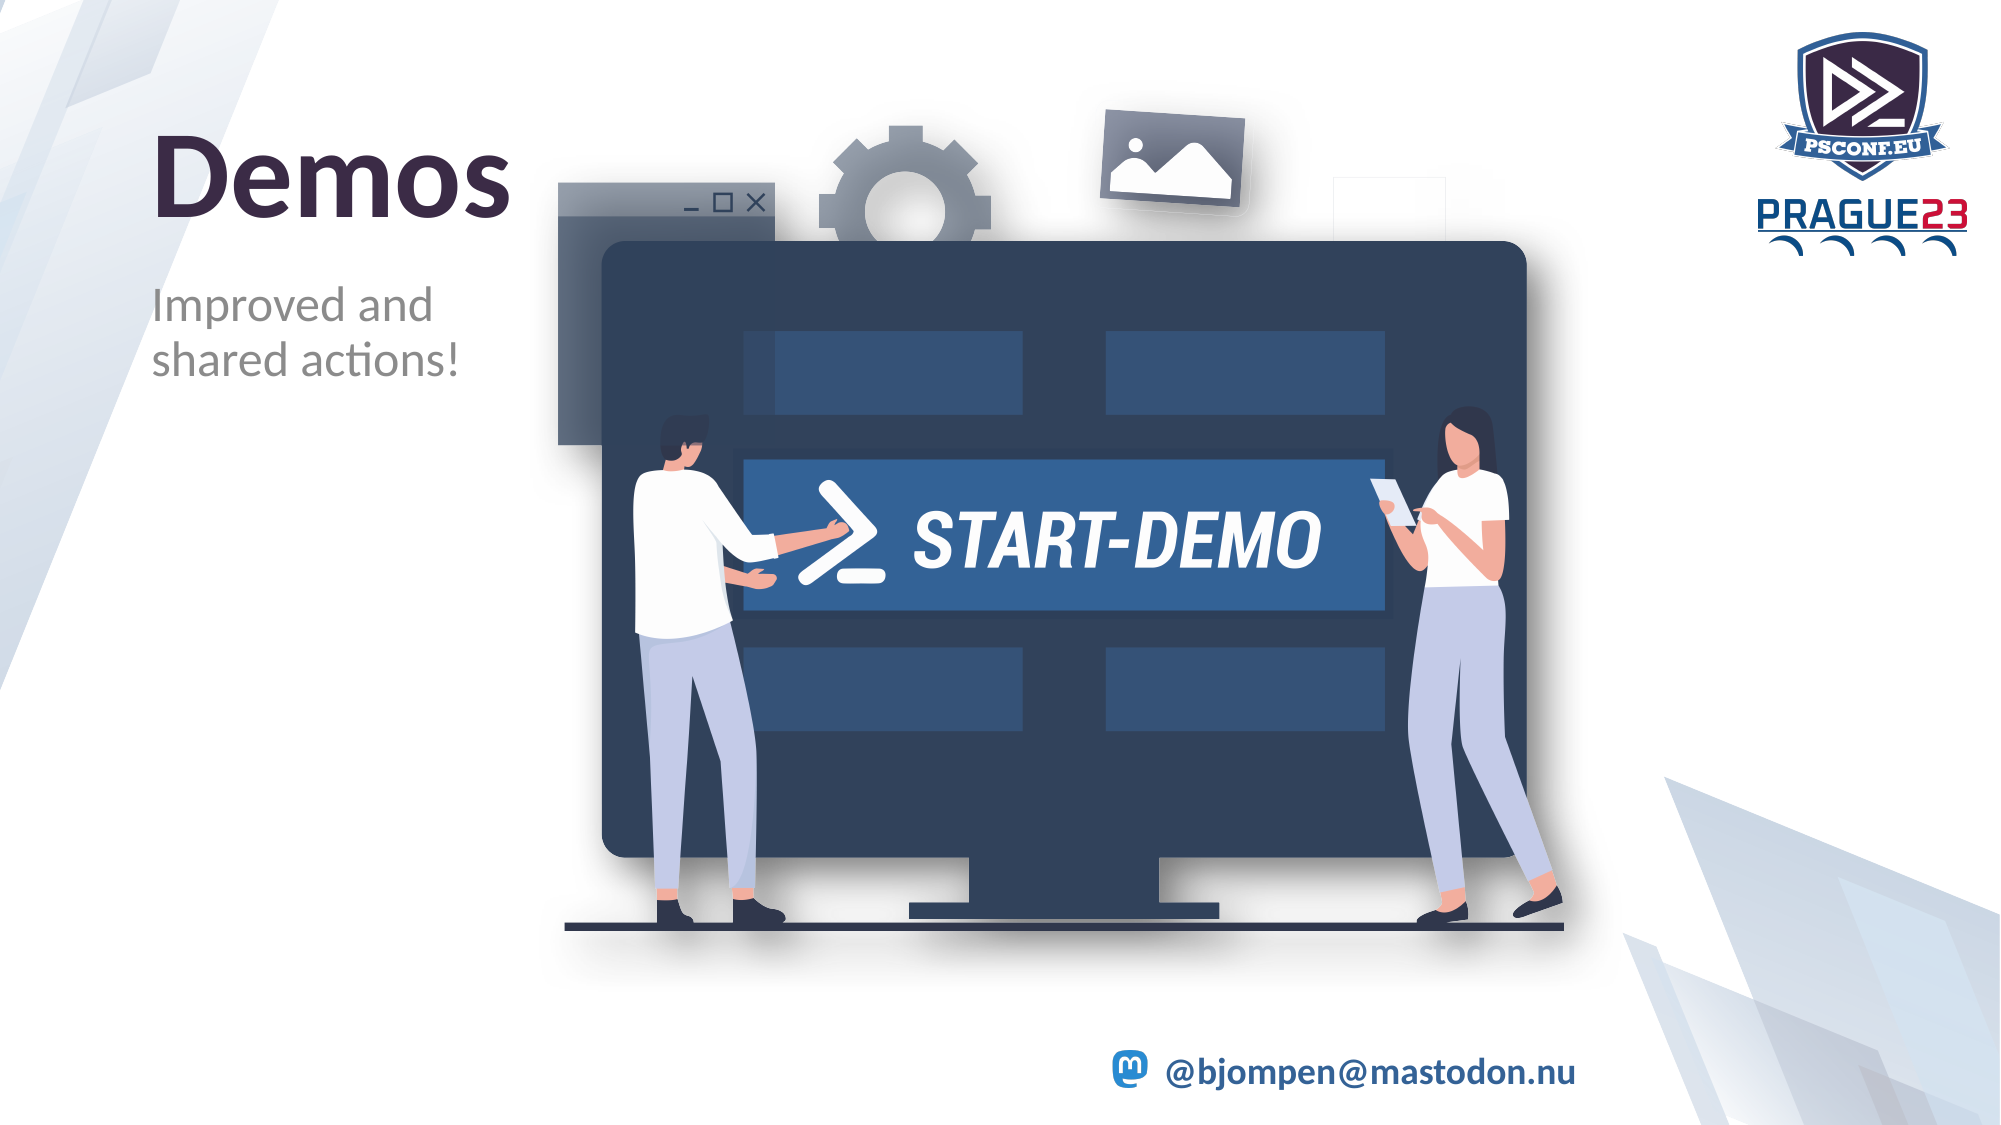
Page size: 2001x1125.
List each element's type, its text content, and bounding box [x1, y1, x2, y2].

list Improved and shared actions! [136, 271, 543, 518]
title Demos [136, 86, 1862, 252]
picture [0, 0, 2000, 1125]
